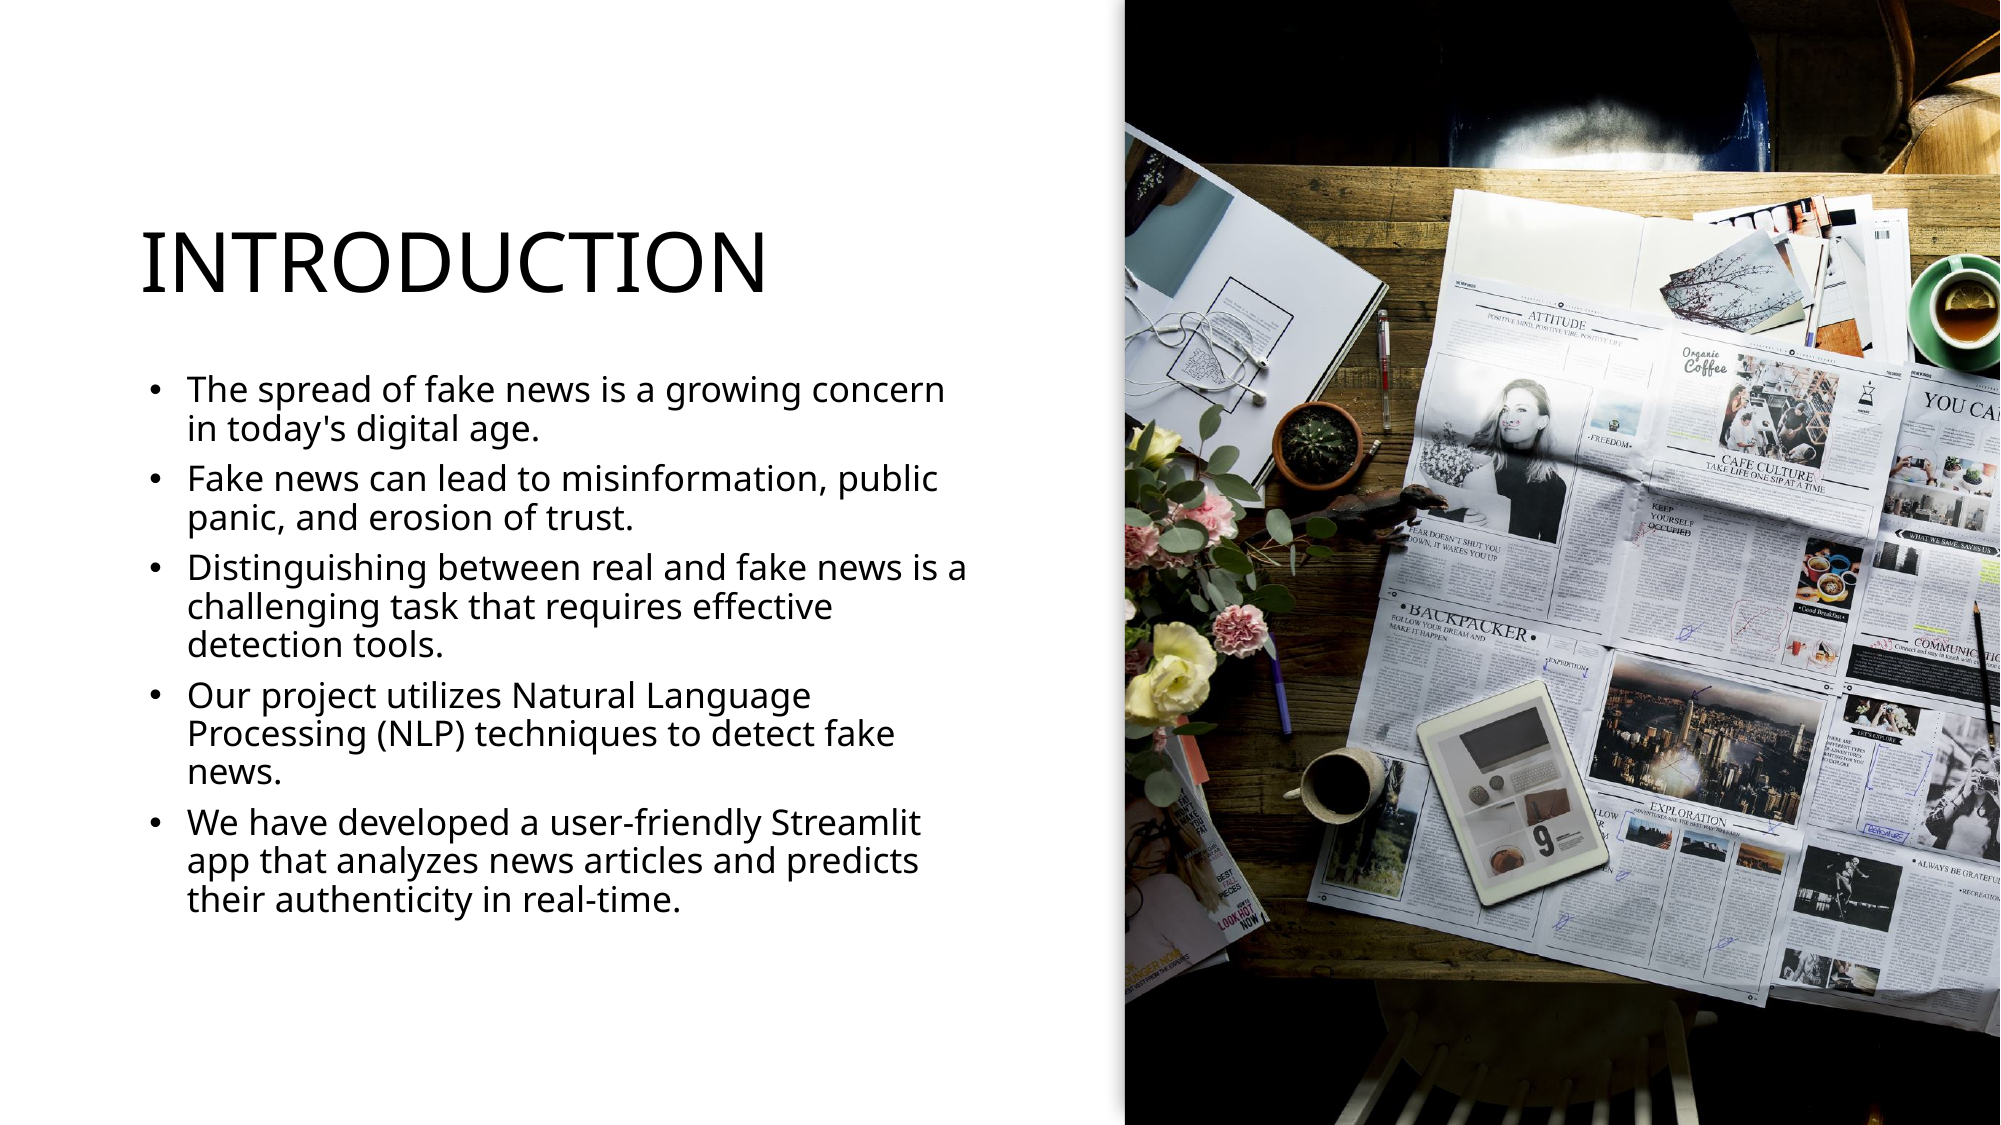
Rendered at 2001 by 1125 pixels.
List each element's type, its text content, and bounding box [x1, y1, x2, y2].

title INTRODUCTION [124, 125, 1000, 336]
picture [1124, 0, 2000, 1125]
text_box The spread of fake news is a growing concern in today's digital age. Fake news can lead to misinformation, public panic, and erosion of trust. Distinguishing between real and fake news is a challenging task that requires effective detection tools. Our project utilizes Natural Language Processing (NLP) techniques to detect fake news. We have developed a user-friendly Streamlit app that analyzes news articles and predicts their authenticity in real-time. [124, 336, 1000, 956]
text_box [0, 0, 1124, 1125]
